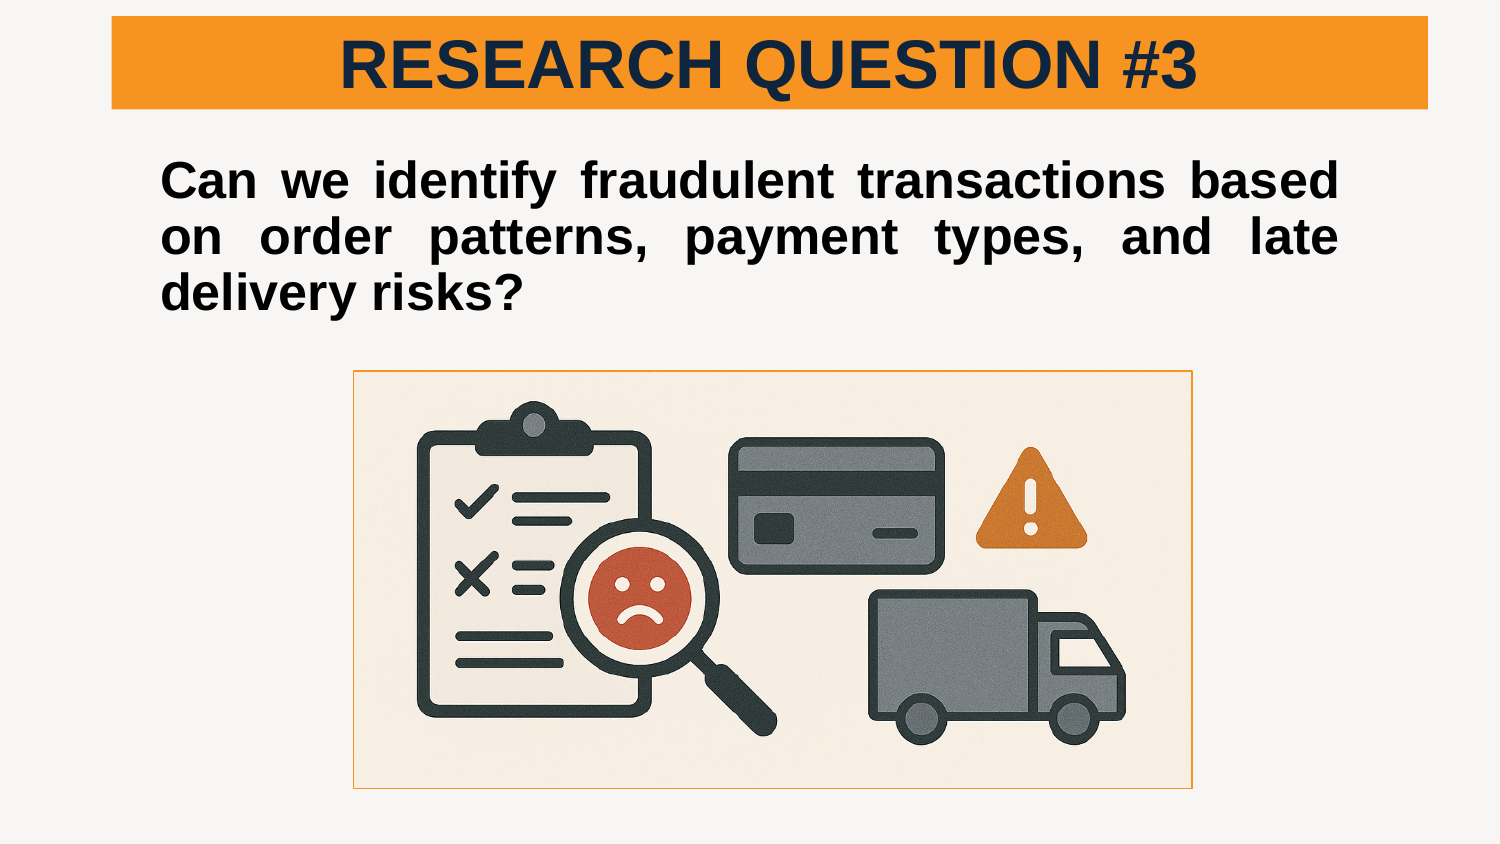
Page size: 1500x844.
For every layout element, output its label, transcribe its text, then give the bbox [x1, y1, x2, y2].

title Can we identify fraudulent transactions based on order patterns, payment types, and late delivery risks? [148, 153, 1352, 328]
title RESEARCH QUESTION #3 [111, 16, 1428, 110]
picture [353, 371, 1192, 788]
